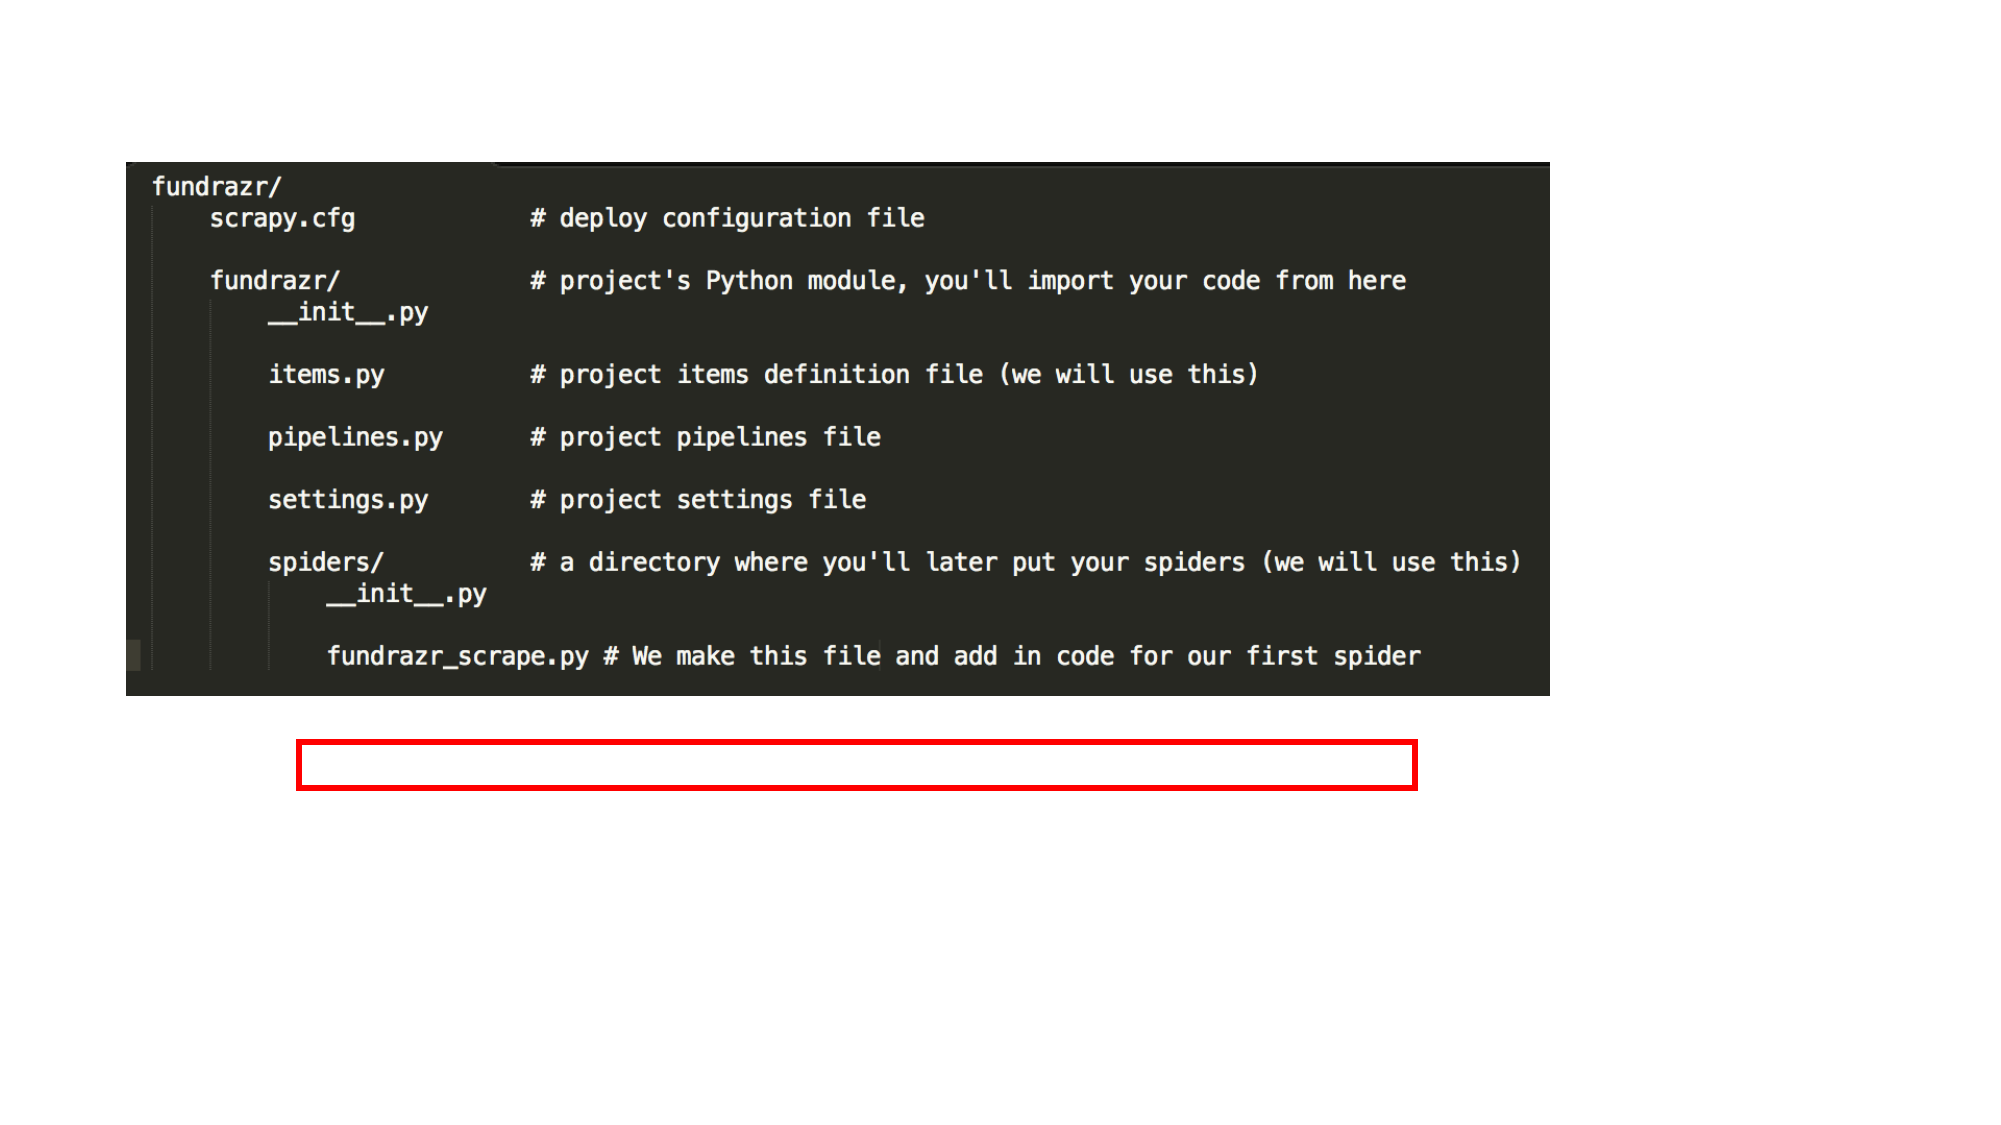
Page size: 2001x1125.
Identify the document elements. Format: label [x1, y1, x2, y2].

text_box [298, 741, 1416, 789]
picture [126, 162, 1550, 696]
